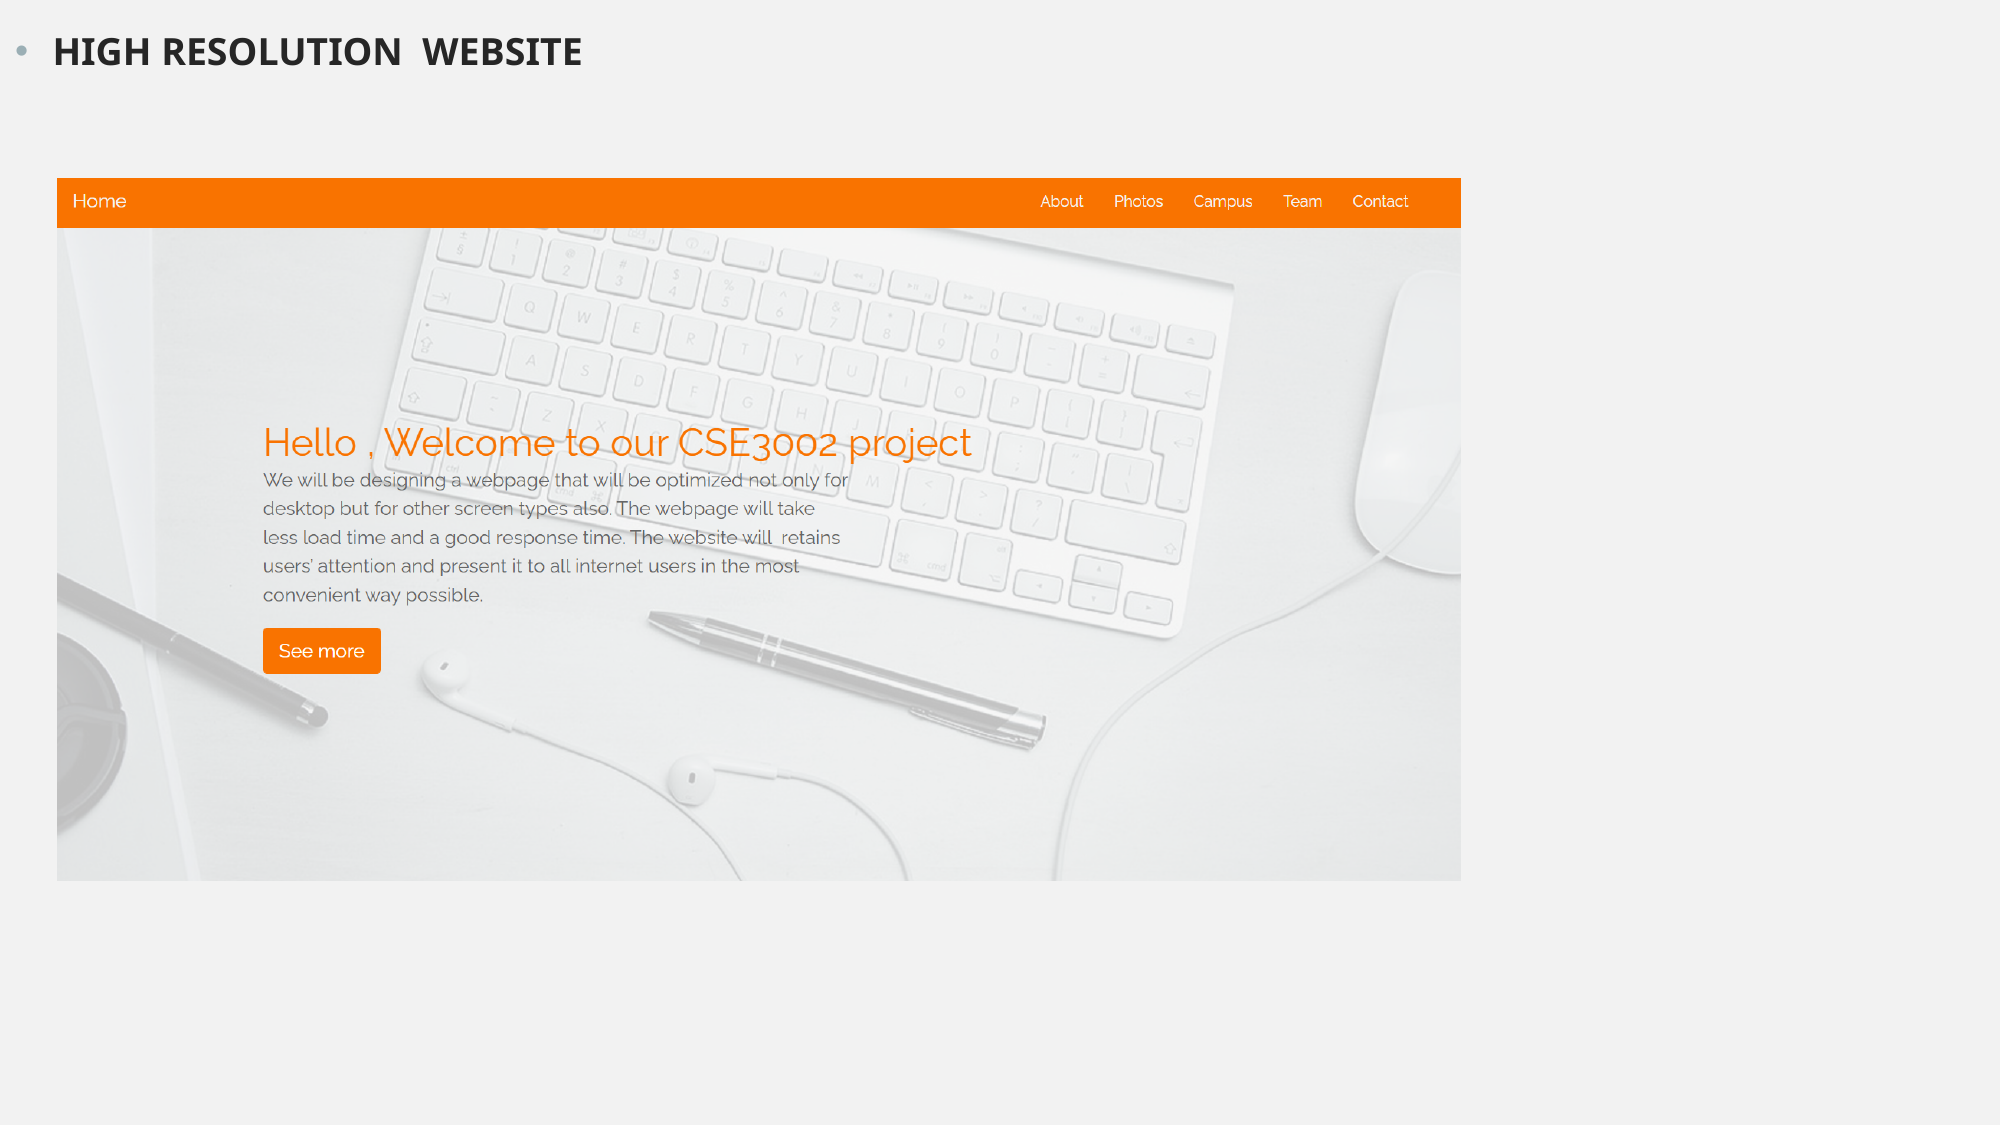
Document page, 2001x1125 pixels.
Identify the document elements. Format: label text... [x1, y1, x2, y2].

picture [57, 178, 1461, 881]
list HIGH RESOLUTION WEBSITE [0, 20, 1268, 530]
